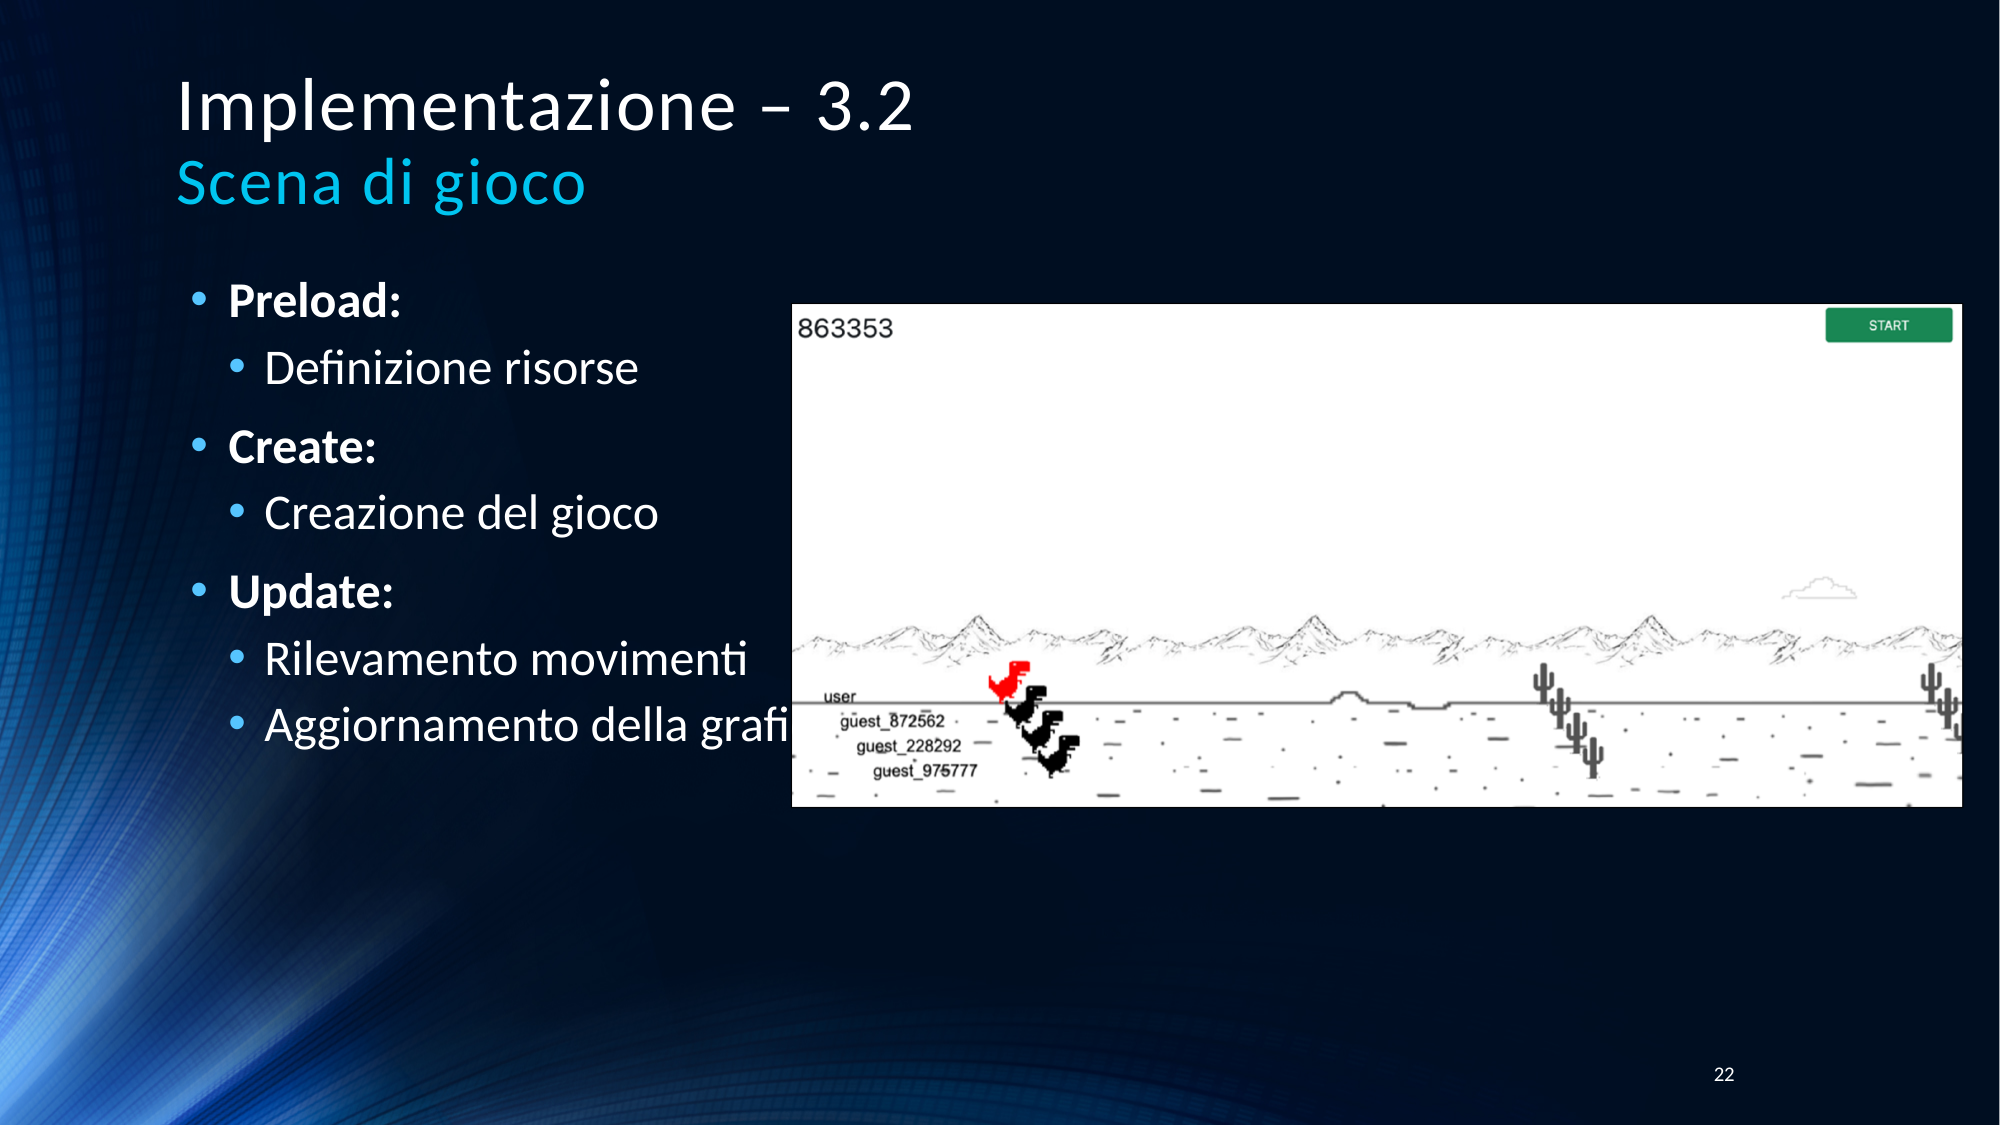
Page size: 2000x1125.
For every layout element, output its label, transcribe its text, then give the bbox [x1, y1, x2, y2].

title Implementazione – 3.2 Scena di gioco [161, 1, 1661, 227]
list Preload: Definizione risorse Create: Creazione del gioco Update: Rilevamento movimenti Aggiornamento della grafica [137, 266, 863, 942]
picture [0, 0, 2000, 1125]
slide_number 22 [1612, 1050, 1750, 1096]
